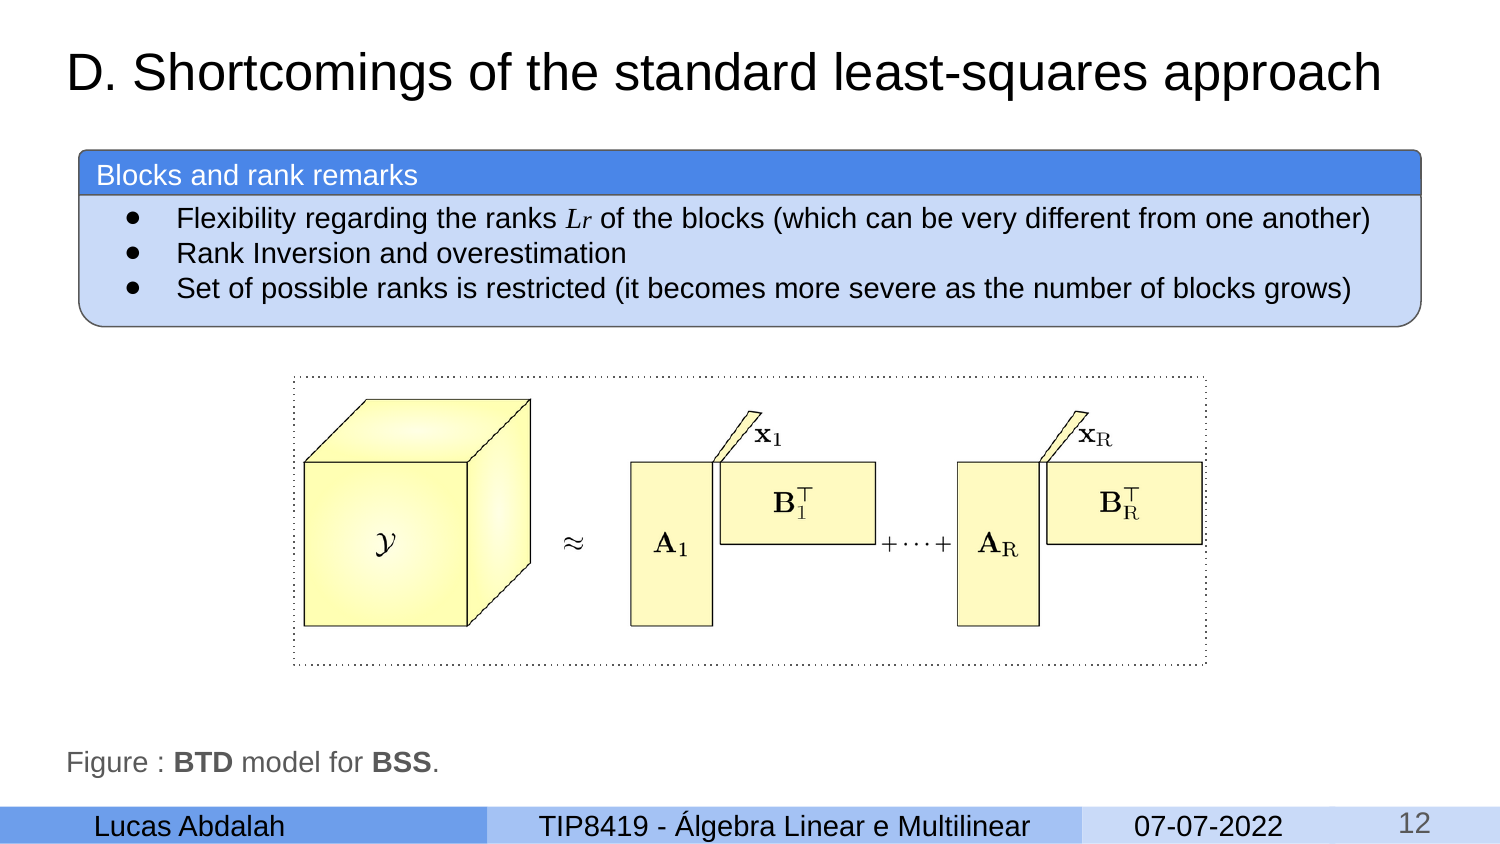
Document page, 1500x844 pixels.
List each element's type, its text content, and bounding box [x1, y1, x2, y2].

title D. Shortcomings of the standard least-squares approach [51, 23, 1449, 117]
list Figure : BTD model for BSS. [51, 694, 1036, 794]
slide_number ‹#› [1329, 806, 1500, 844]
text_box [78, 149, 1422, 327]
picture [294, 377, 1206, 665]
